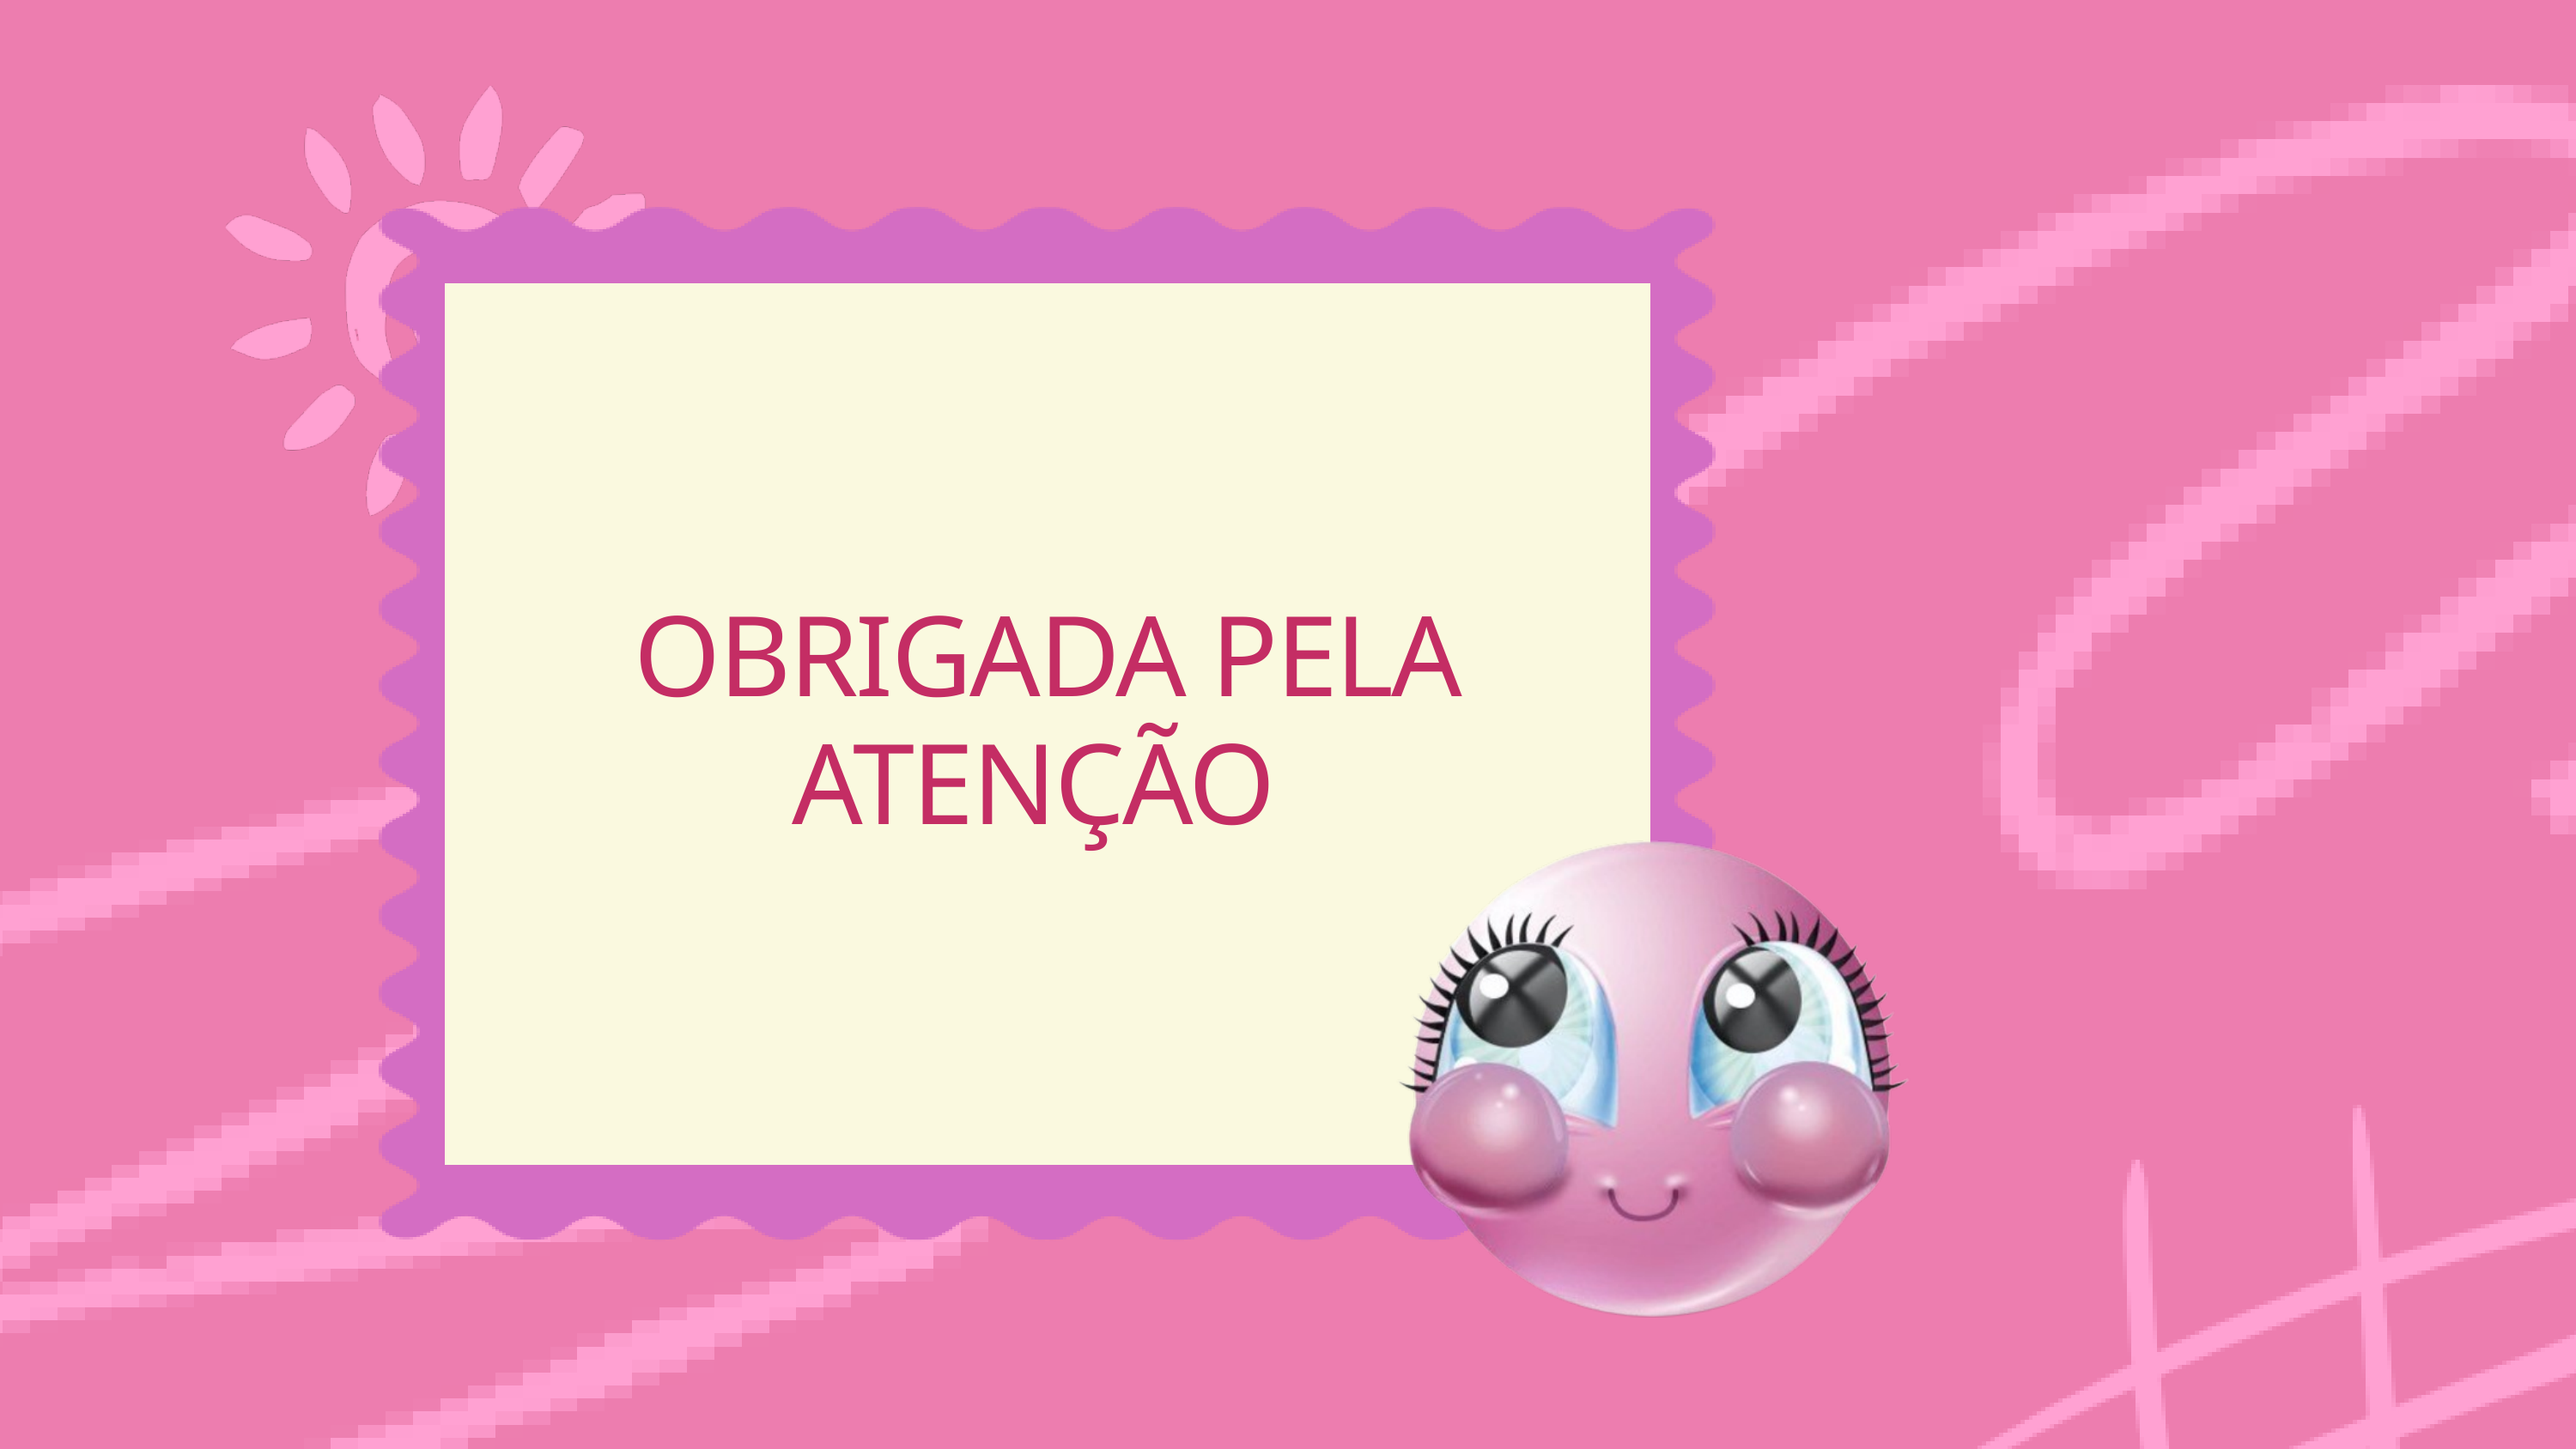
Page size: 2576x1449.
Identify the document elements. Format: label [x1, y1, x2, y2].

text_box [0, 723, 1016, 1449]
text_box [1897, 1105, 2576, 1449]
text_box [1324, 765, 1978, 1362]
text_box [1305, 85, 2576, 889]
text_box [225, 86, 664, 524]
text_box [375, 205, 1720, 1244]
text_box [444, 282, 1651, 1166]
